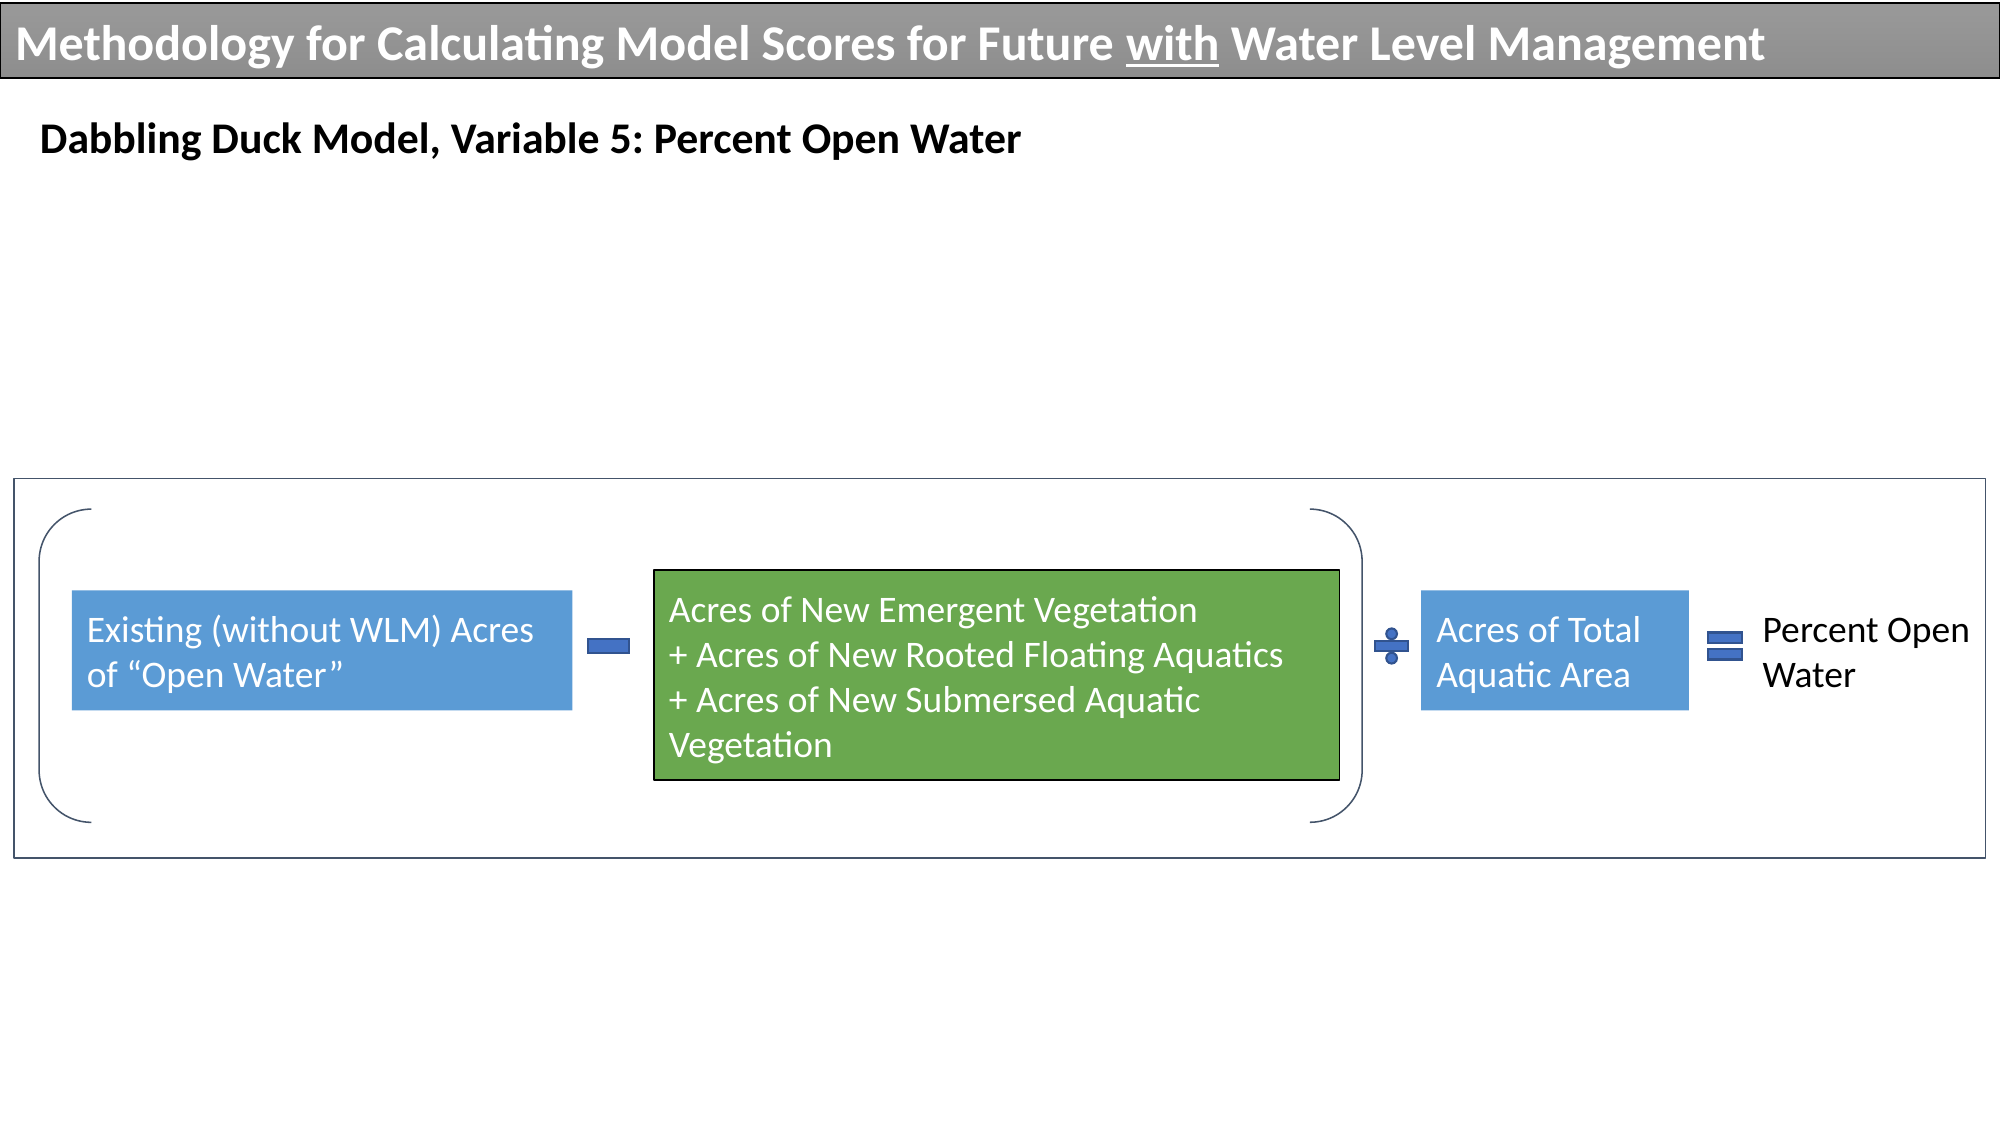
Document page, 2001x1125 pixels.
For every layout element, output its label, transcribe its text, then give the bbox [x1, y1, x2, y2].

text_box [39, 509, 1363, 823]
text_box Percent Open Water [1747, 590, 2000, 711]
text_box [14, 478, 1986, 859]
text_box Methodology for Calculating Model Scores for Future with Water Level Management [0, 2, 2000, 78]
text_box Acres of Total Aquatic Area [1421, 590, 1689, 711]
text_box Dabbling Duck Model, Variable 5: Percent Open Water [24, 94, 1997, 212]
